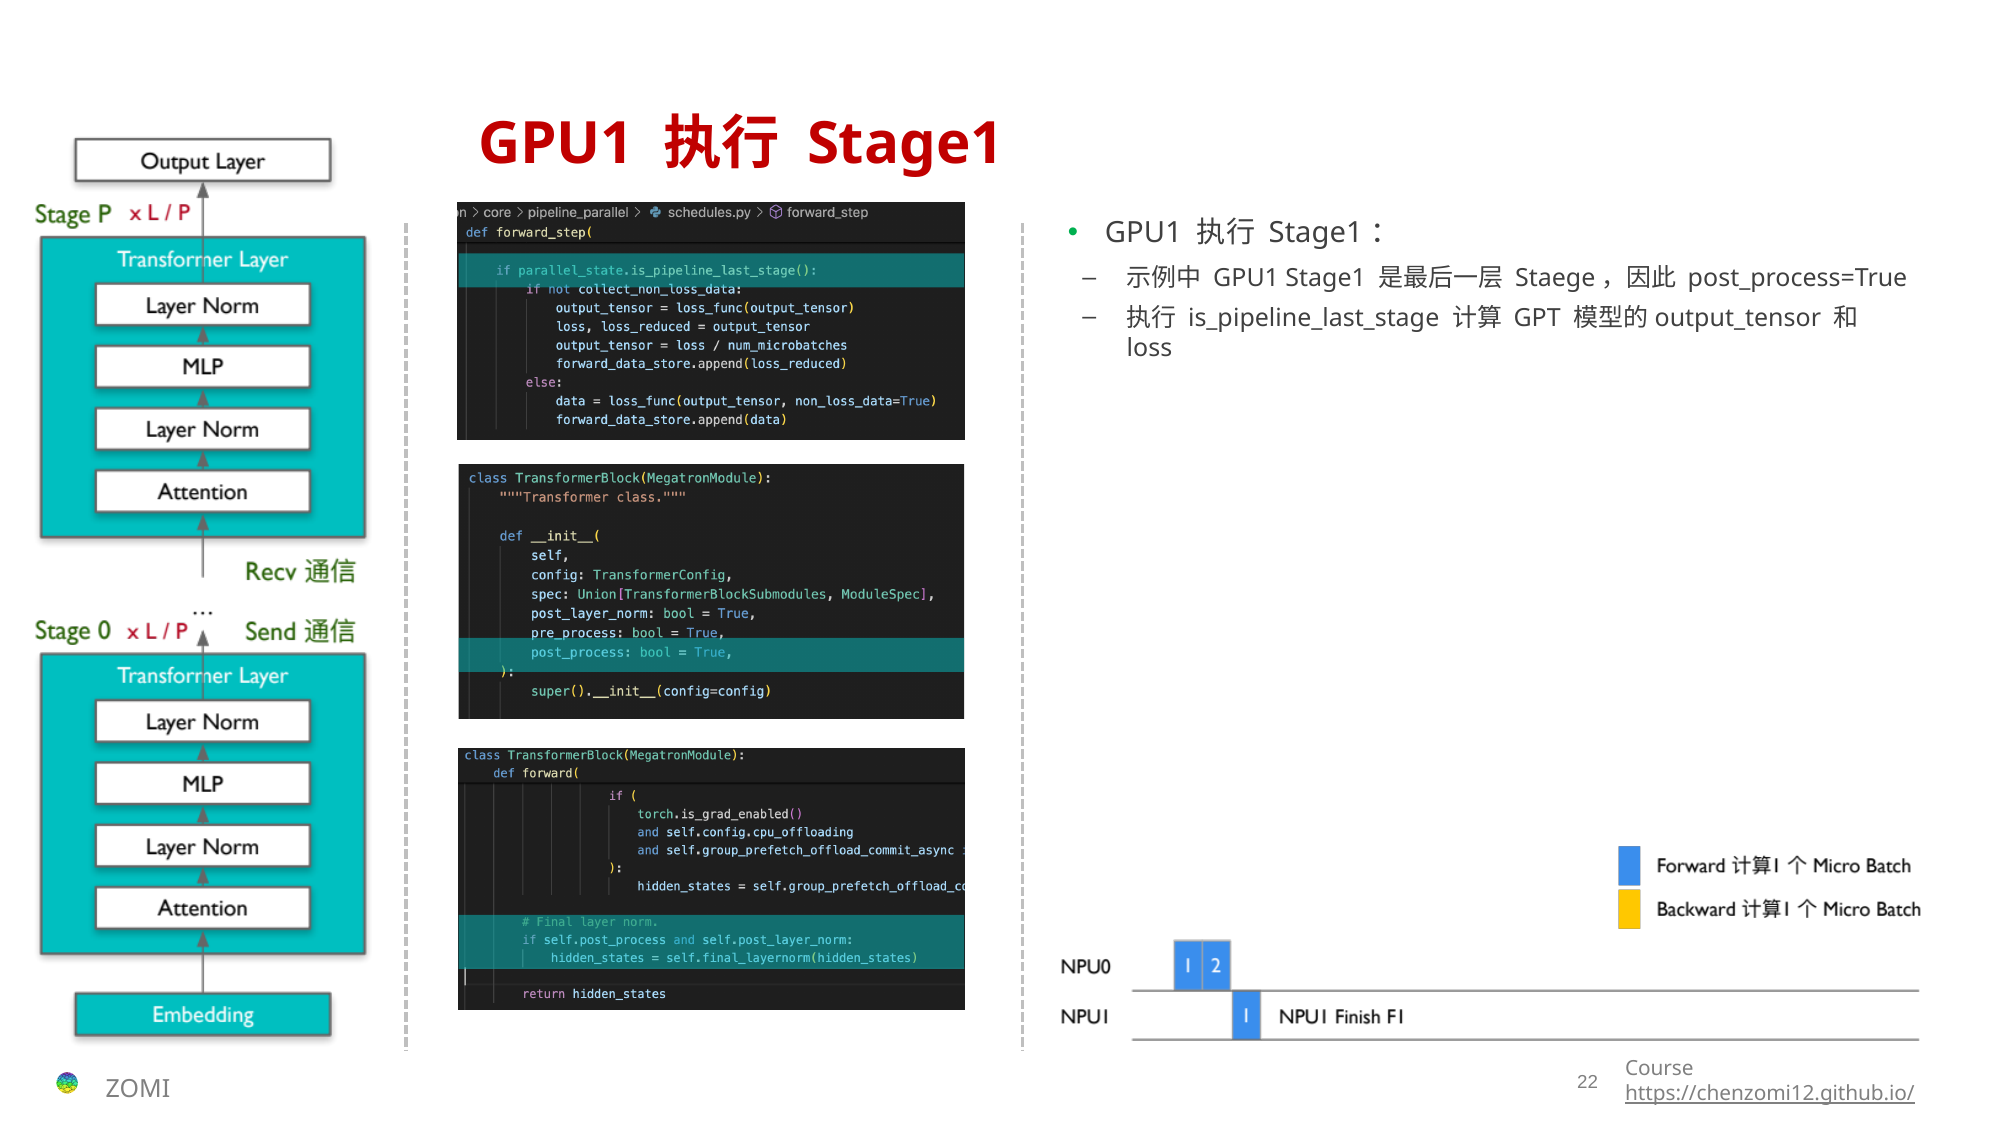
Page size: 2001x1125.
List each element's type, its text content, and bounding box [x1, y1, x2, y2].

picture [457, 201, 966, 440]
list GPU1 执行 Stage1： 示例中 GPU1 Stage1 是最后一层 Staege，因此 post_process=True 执行 is_pipeline_last_stage 计算 GPT 模型的output_tensor 和 loss [1053, 206, 1927, 842]
picture [57, 1073, 77, 1093]
picture [1052, 842, 1927, 1041]
title GPU1 执行 Stage1 [463, 91, 1927, 189]
picture [458, 464, 965, 719]
picture [458, 747, 965, 1010]
picture [27, 131, 373, 1047]
